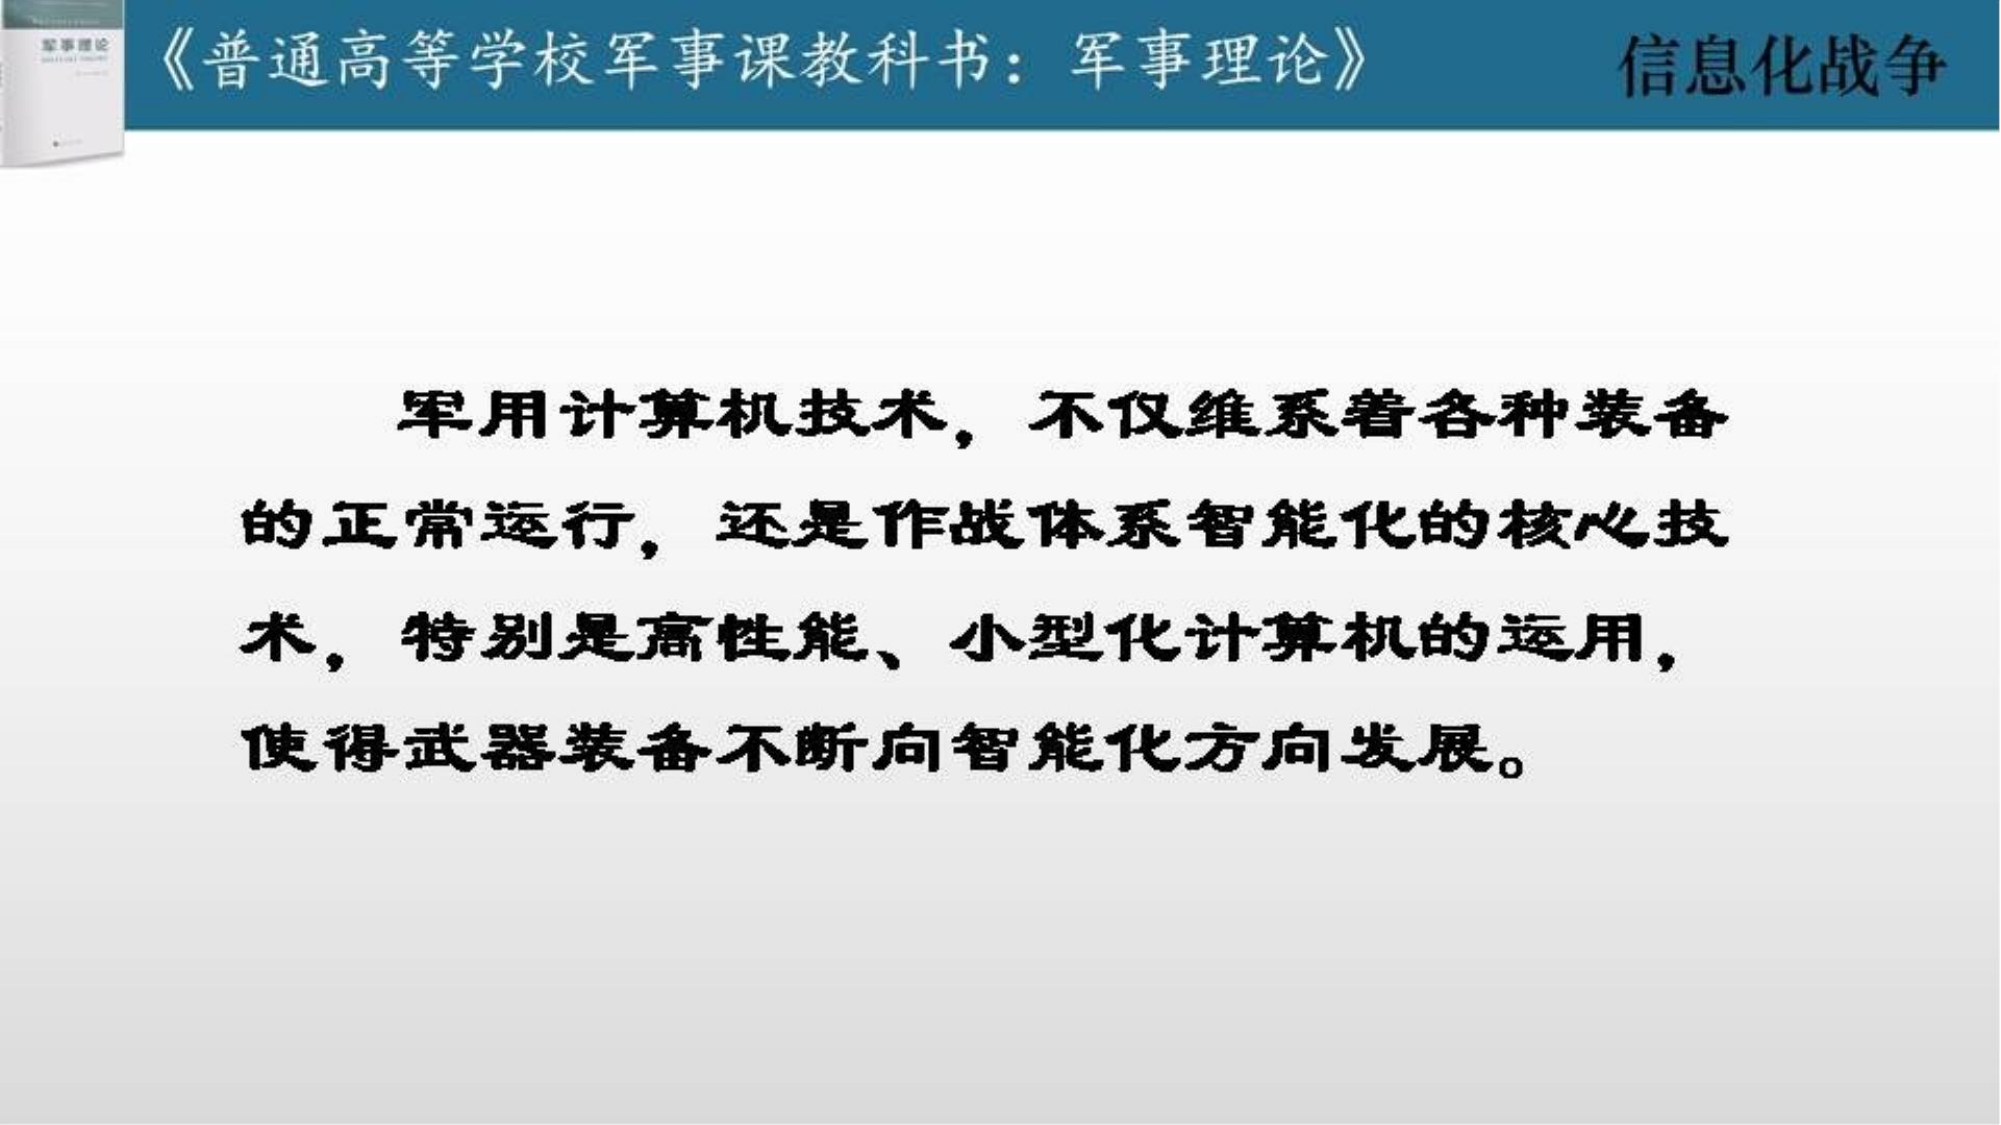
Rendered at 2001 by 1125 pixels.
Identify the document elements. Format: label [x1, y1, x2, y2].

text_box [0, 0, 2000, 1125]
